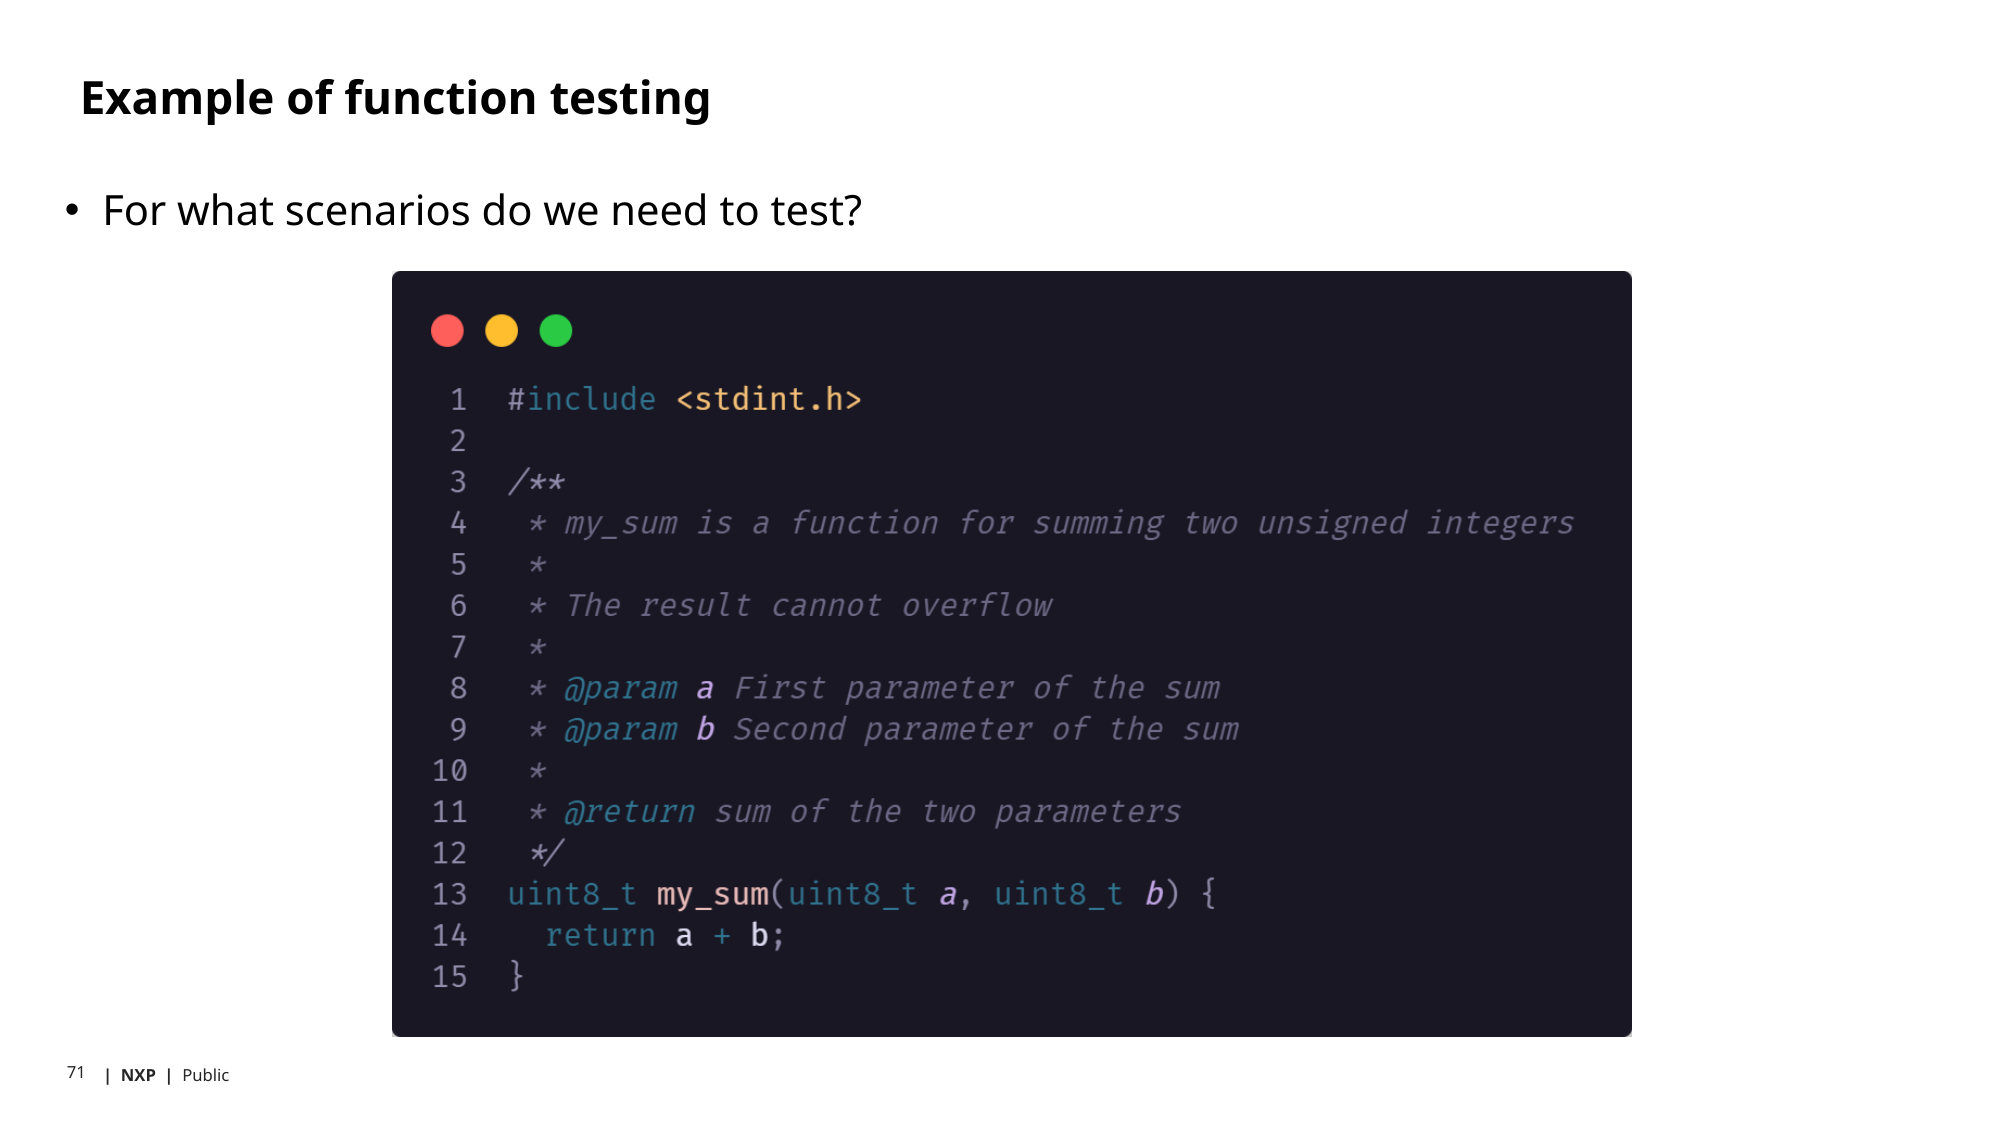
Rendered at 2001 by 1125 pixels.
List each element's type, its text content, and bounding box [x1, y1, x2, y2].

picture [392, 271, 1632, 1037]
list For what scenarios do we need to test? [64, 189, 1940, 955]
title Example of function testing [64, 67, 1940, 176]
